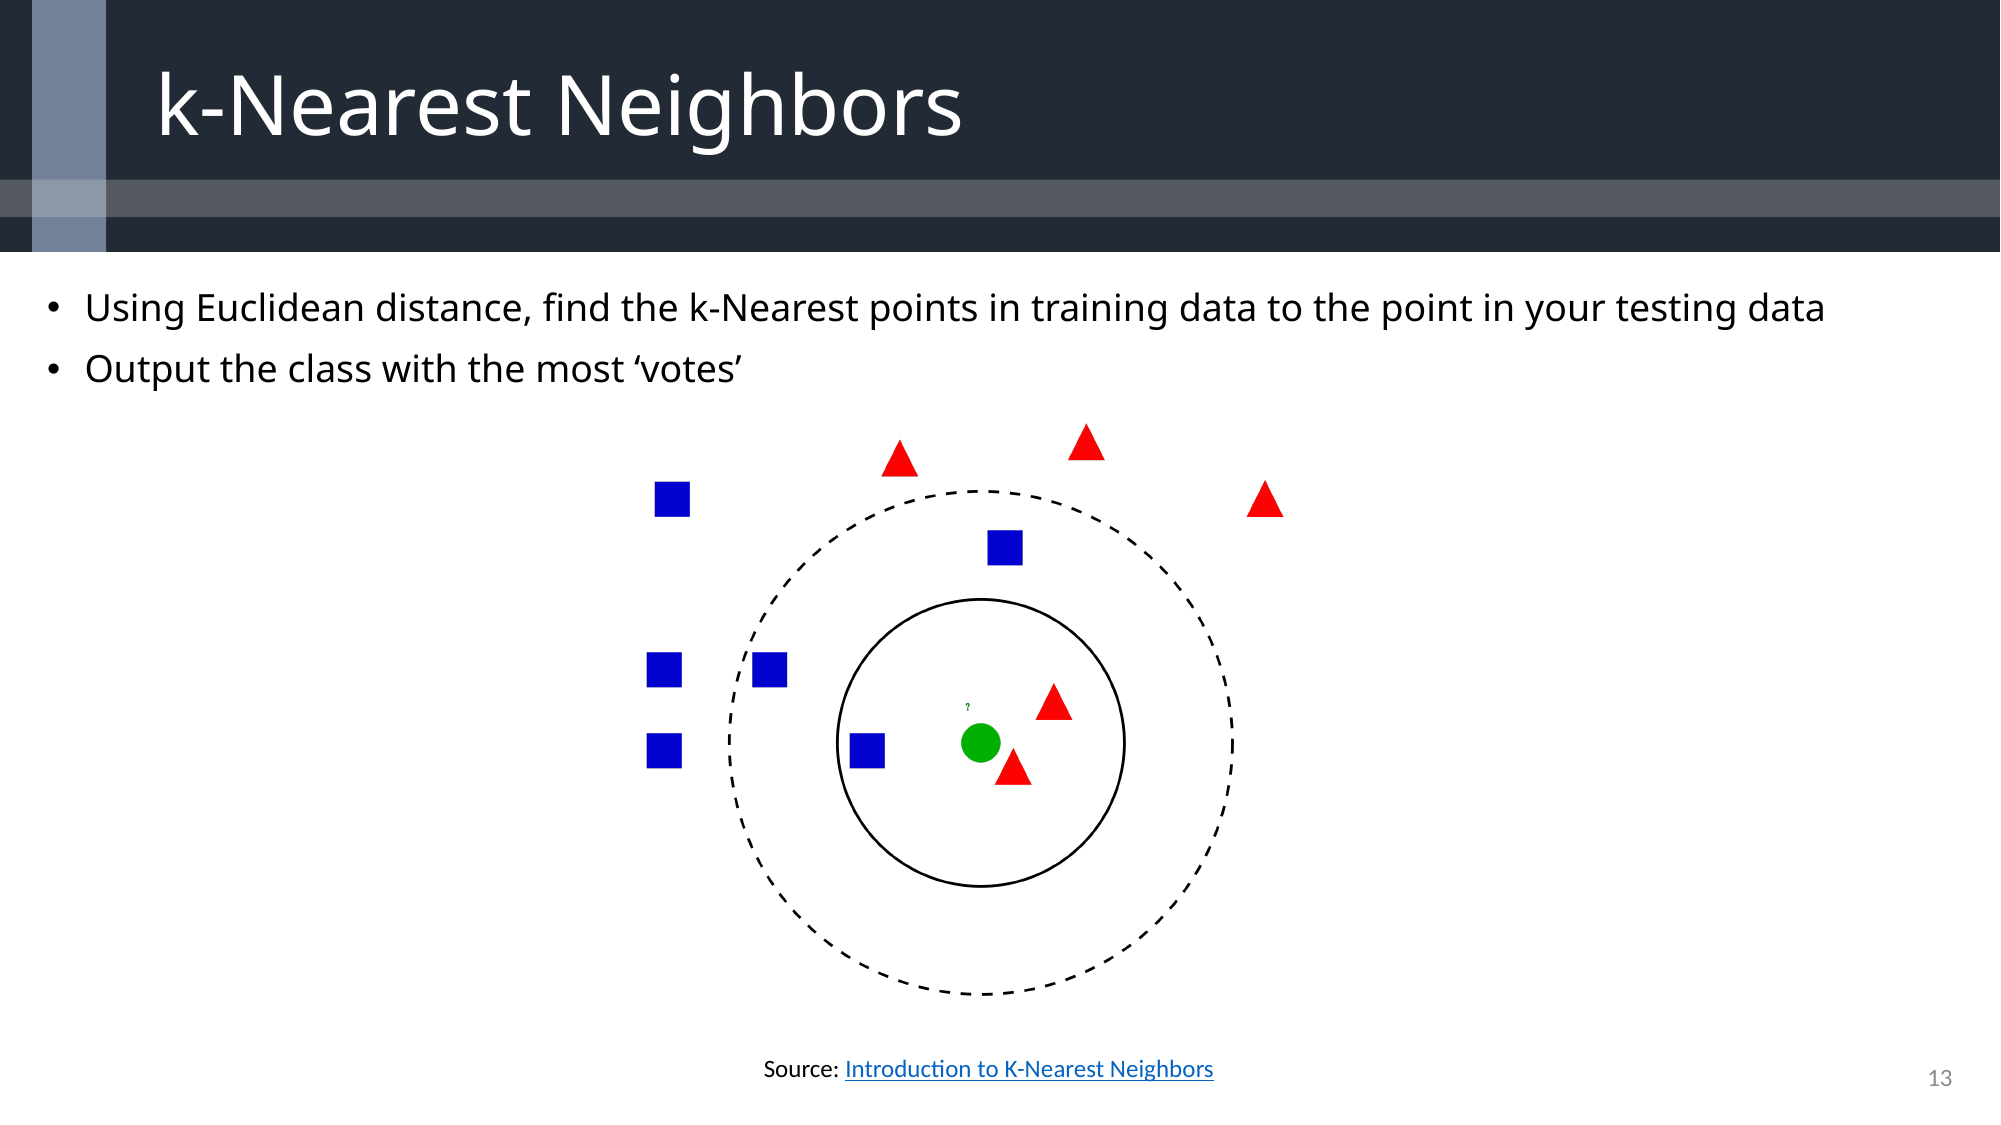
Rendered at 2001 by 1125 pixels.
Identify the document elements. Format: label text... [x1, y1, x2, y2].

text_box [31, 218, 107, 253]
text_box [0, 178, 2000, 218]
text_box [0, 218, 31, 253]
text_box [0, 0, 31, 178]
text_box [107, 0, 2000, 178]
slide_number 13 [1517, 1046, 1968, 1107]
text_box [107, 218, 2000, 253]
title k-Nearest Neighbors [140, 29, 1928, 178]
text_box Source: Introduction to K-Nearest Neighbors [748, 1045, 1251, 1091]
text_box [31, 0, 107, 178]
picture [644, 420, 1285, 999]
list Using Euclidean distance, find the k-Nearest points in training data to the point in your testing data Output the class with the most ‘votes’ [32, 281, 1977, 1073]
